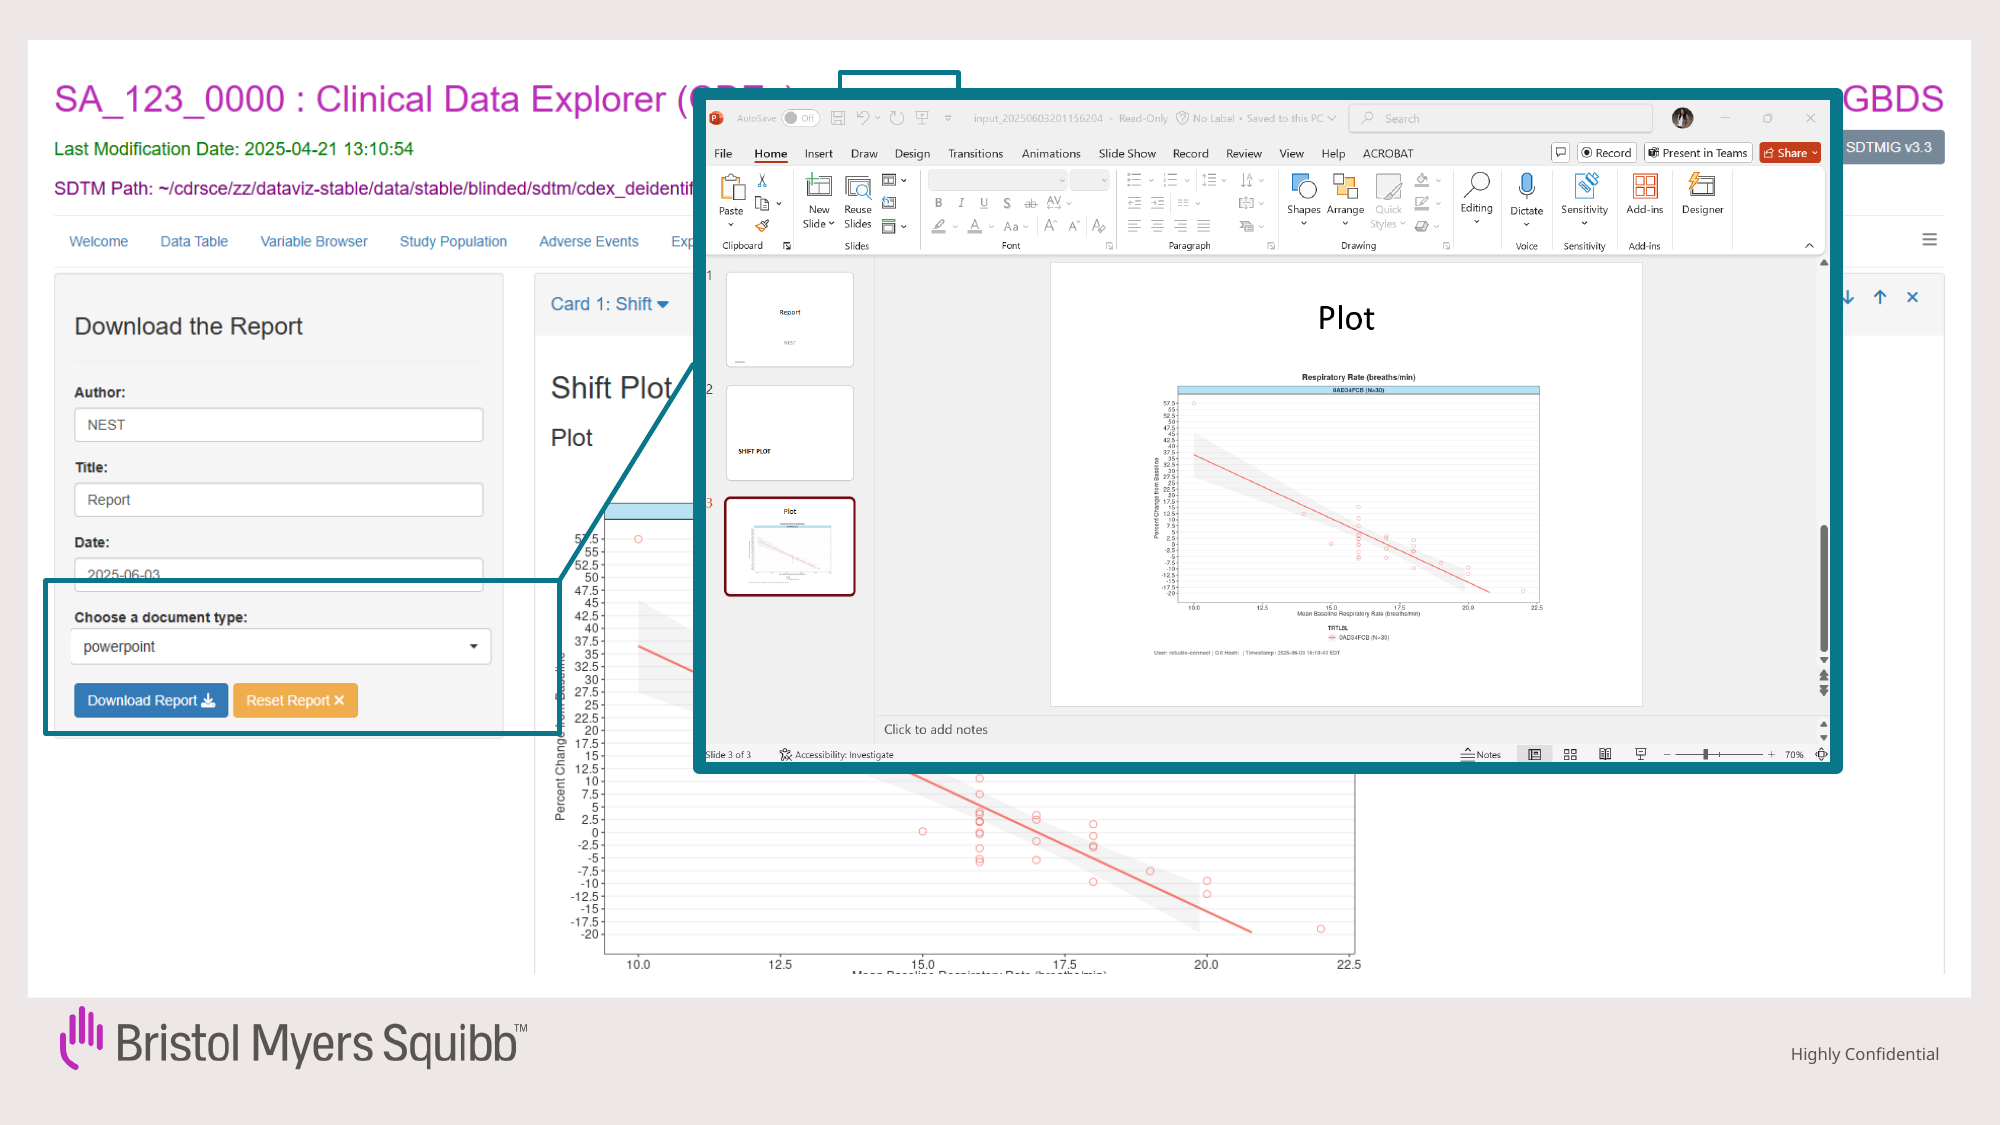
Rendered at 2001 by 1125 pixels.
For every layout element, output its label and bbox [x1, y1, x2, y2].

picture [43, 63, 1955, 974]
text_box [27, 40, 1971, 998]
text_box [558, 363, 694, 581]
